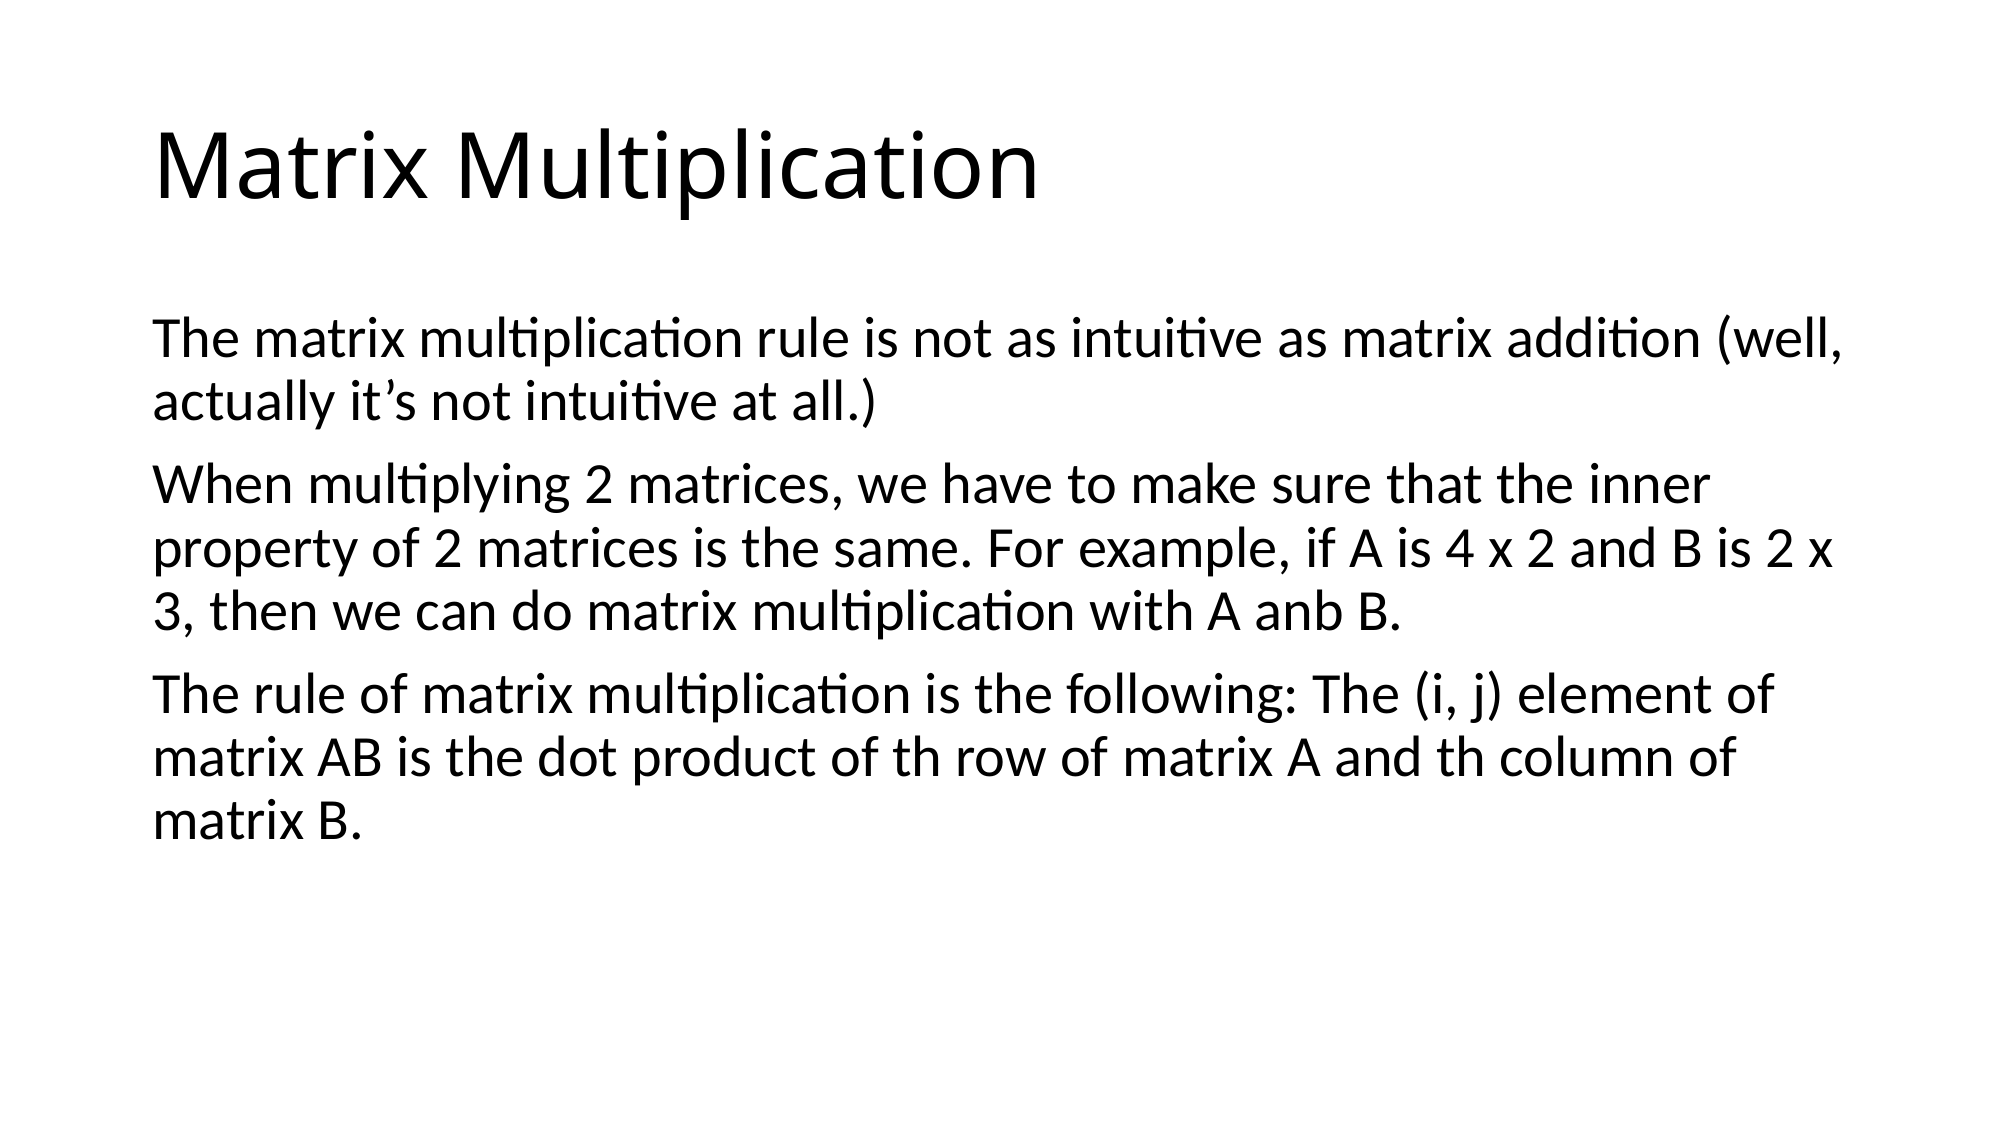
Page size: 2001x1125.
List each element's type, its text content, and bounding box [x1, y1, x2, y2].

title Matrix Multiplication [137, 59, 1863, 278]
